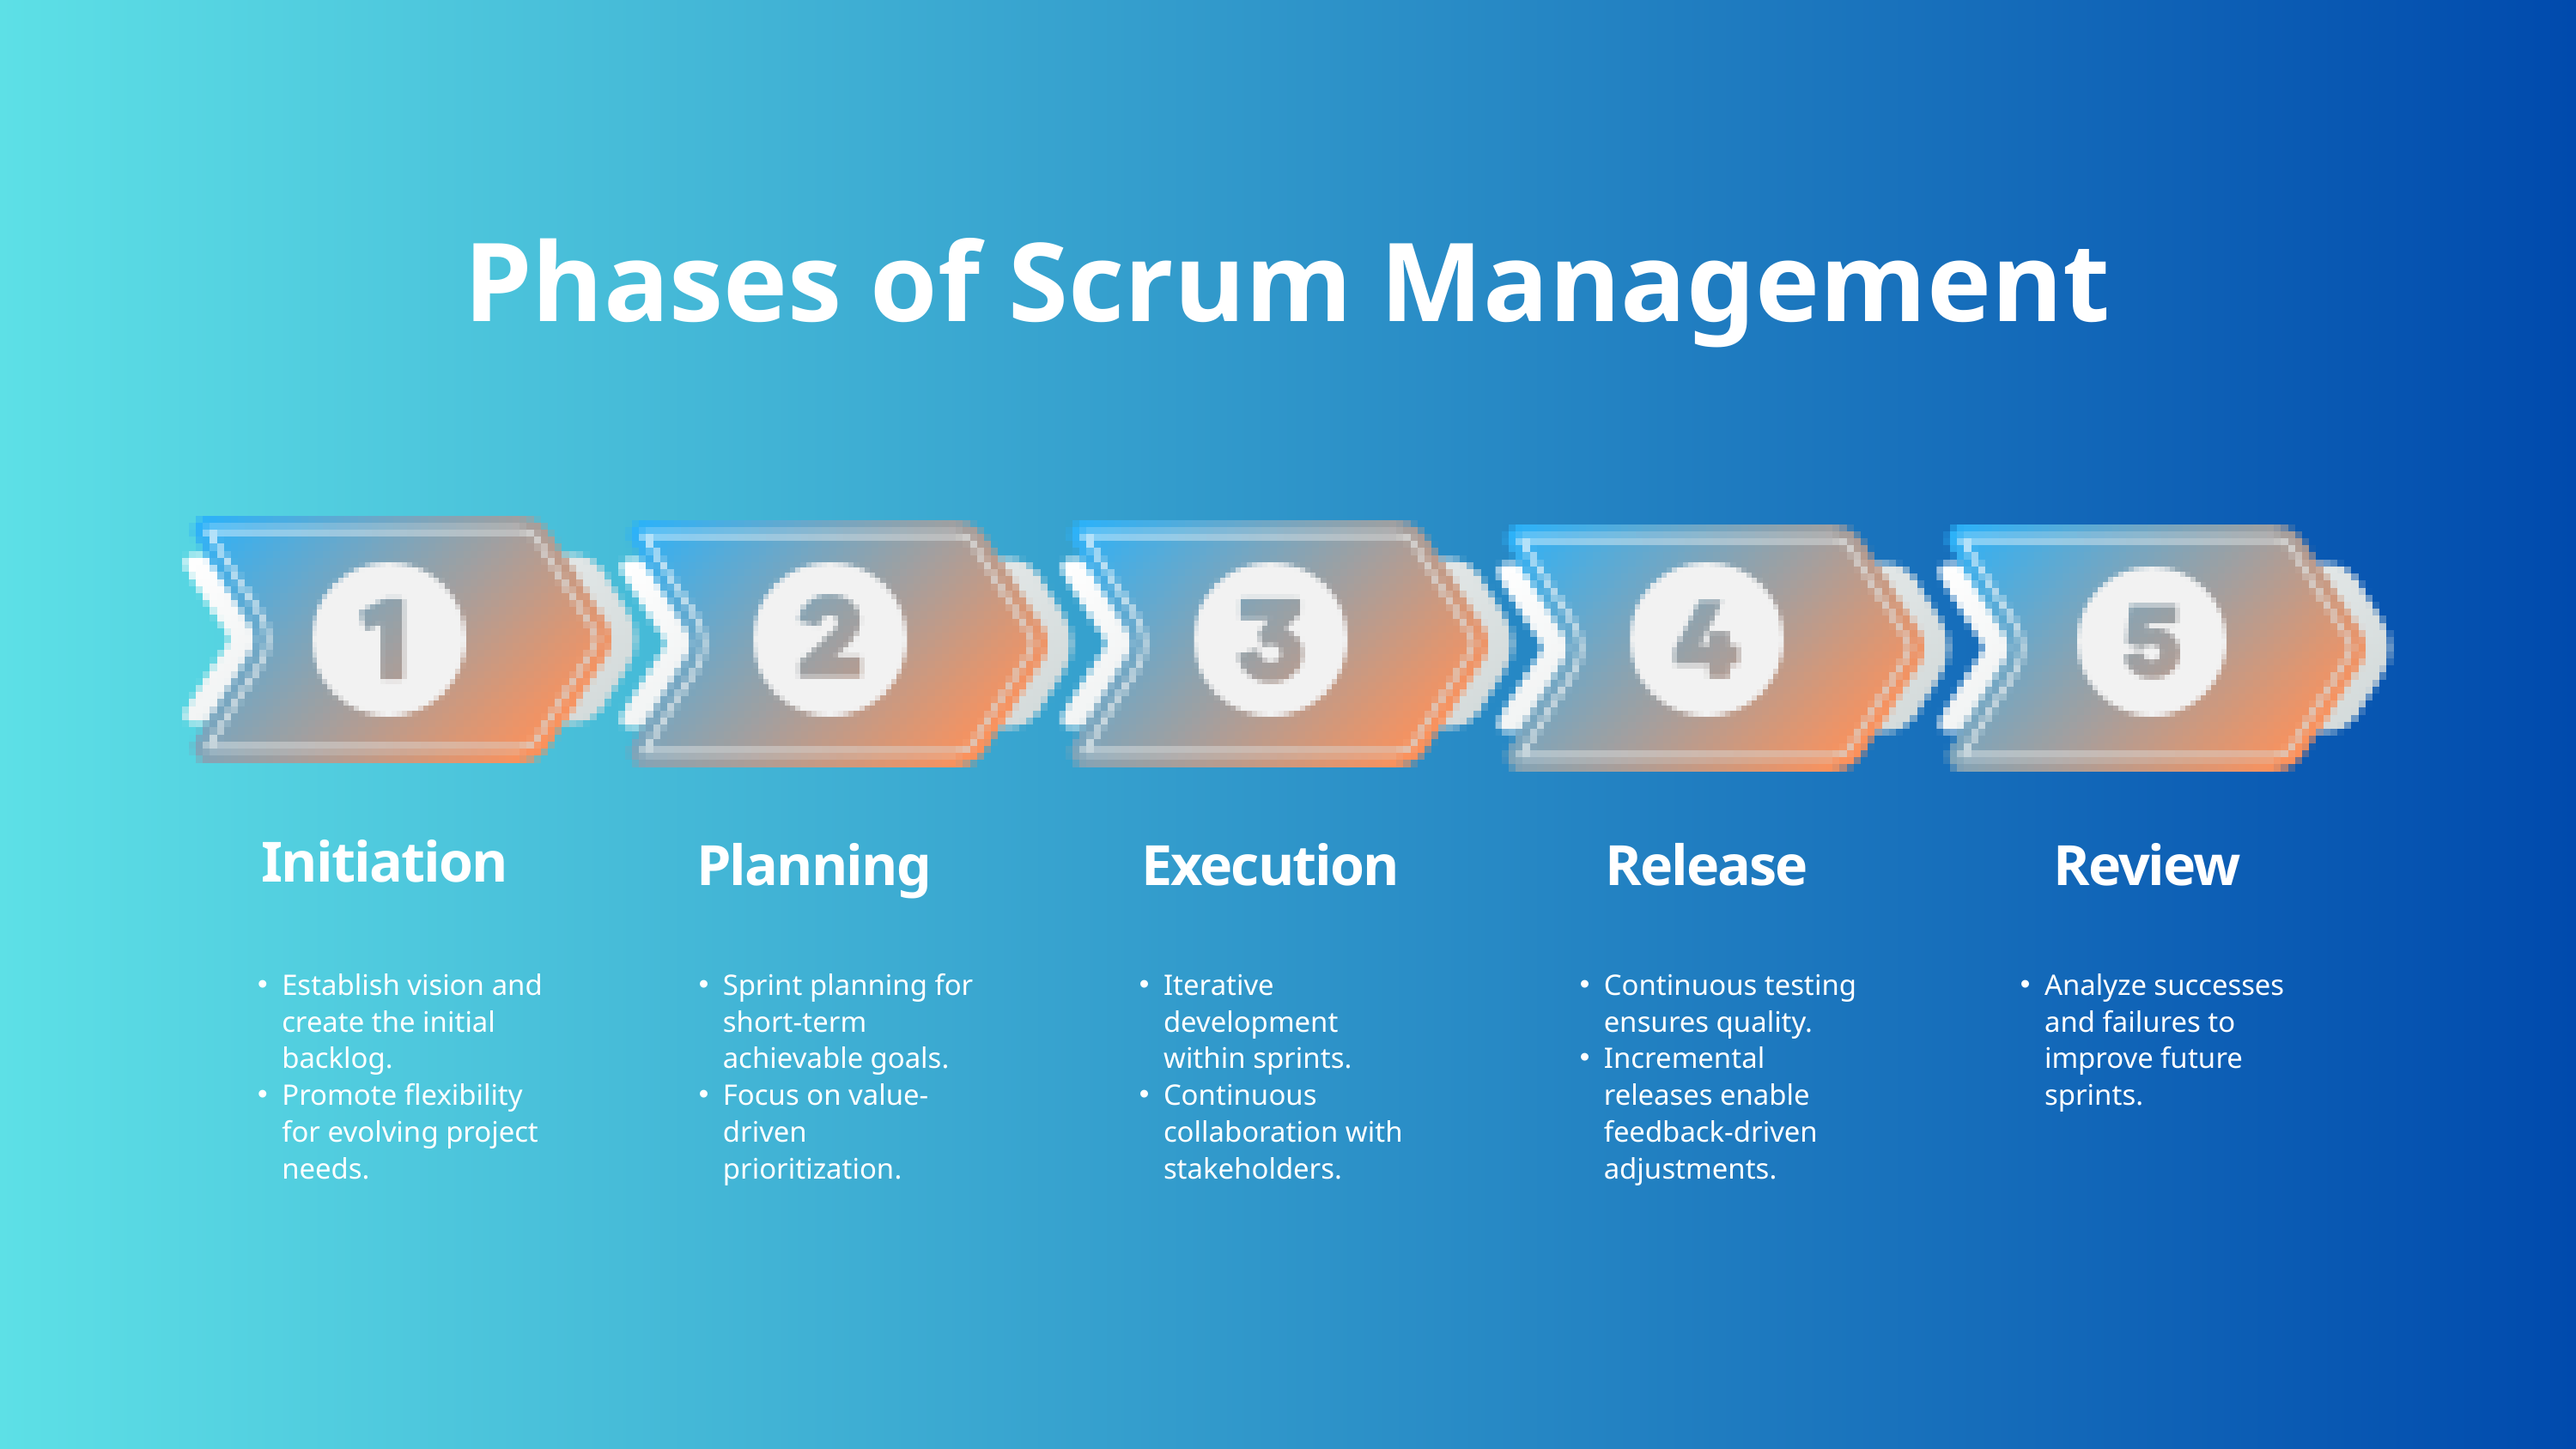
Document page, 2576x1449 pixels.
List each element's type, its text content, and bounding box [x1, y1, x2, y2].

text_box Release [1546, 834, 1868, 897]
text_box [753, 562, 908, 717]
text_box [1495, 524, 1936, 772]
text_box Analyze successes and failures to improve future sprints. [1996, 964, 2308, 1148]
text_box [2077, 567, 2227, 717]
text_box [182, 516, 640, 763]
text_box Execution [1042, 834, 1500, 897]
text_box Establish vision and create the initial backlog. Promote flexibility for evolving project needs. [234, 964, 545, 1222]
text_box Iterative development within sprints. Continuous collaboration with stakeholders. [1115, 964, 1426, 1222]
text_box Initiation [224, 830, 545, 894]
text_box Review [1987, 834, 2308, 897]
text_box [618, 520, 1059, 767]
text_box Planning [618, 834, 1023, 897]
text_box [1936, 524, 2394, 772]
text_box [1194, 562, 1348, 717]
text_box [1059, 520, 1516, 767]
text_box Sprint planning for short-term achievable goals. Focus on value-driven prioritization. [674, 964, 986, 1185]
text_box Phases of Scrum Management [349, 212, 2227, 343]
text_box Continuous testing ensures quality. Incremental releases enable feedback-driven adjustments. [1556, 964, 1867, 1185]
text_box [312, 562, 466, 717]
text_box [1630, 562, 1784, 717]
